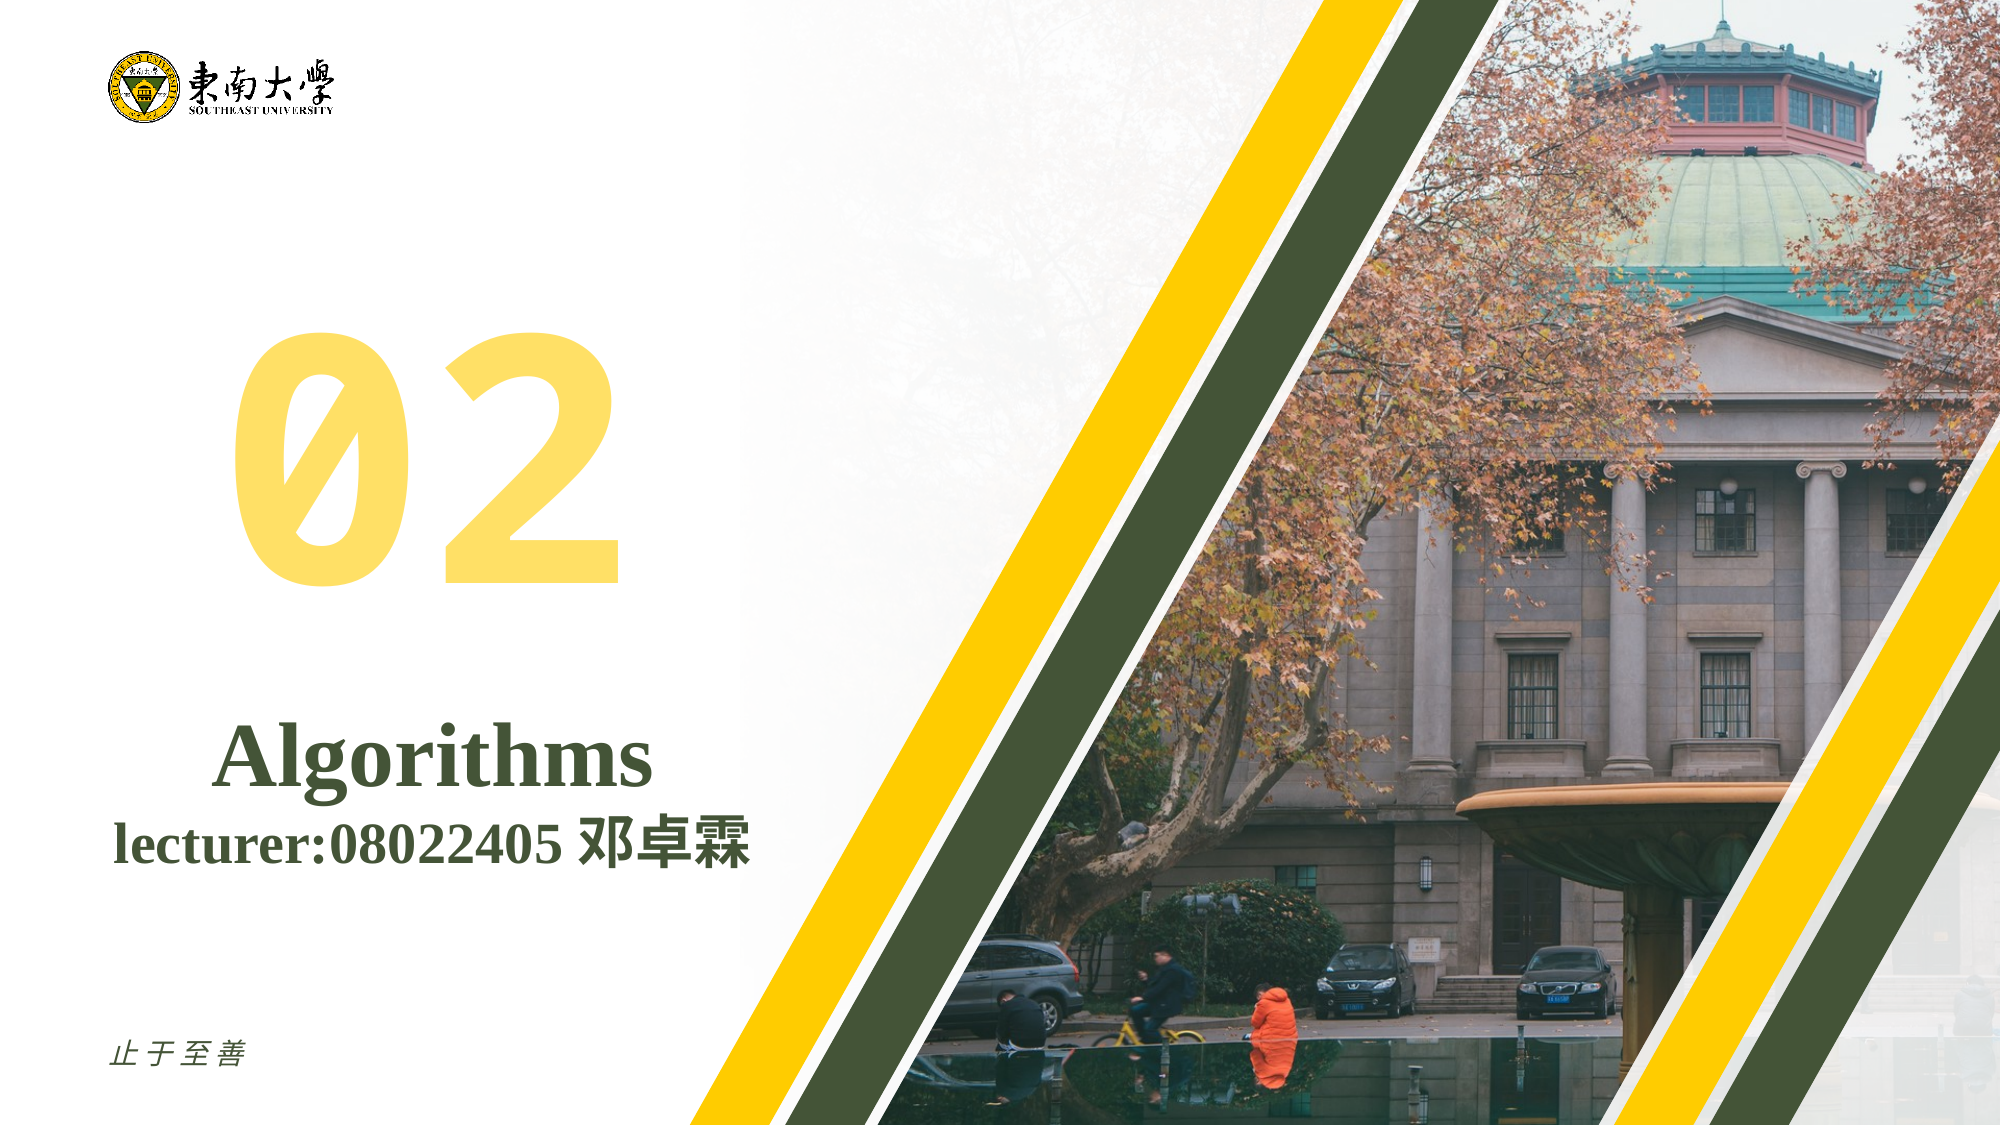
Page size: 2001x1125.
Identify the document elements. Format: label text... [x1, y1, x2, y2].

slide_number 止于至善 [108, 1022, 657, 1083]
text_box 02 [0, 230, 926, 661]
list Algorithms lecturer:08022405邓卓霖 [0, 687, 881, 807]
picture [108, 51, 334, 123]
picture [877, 0, 2000, 1125]
